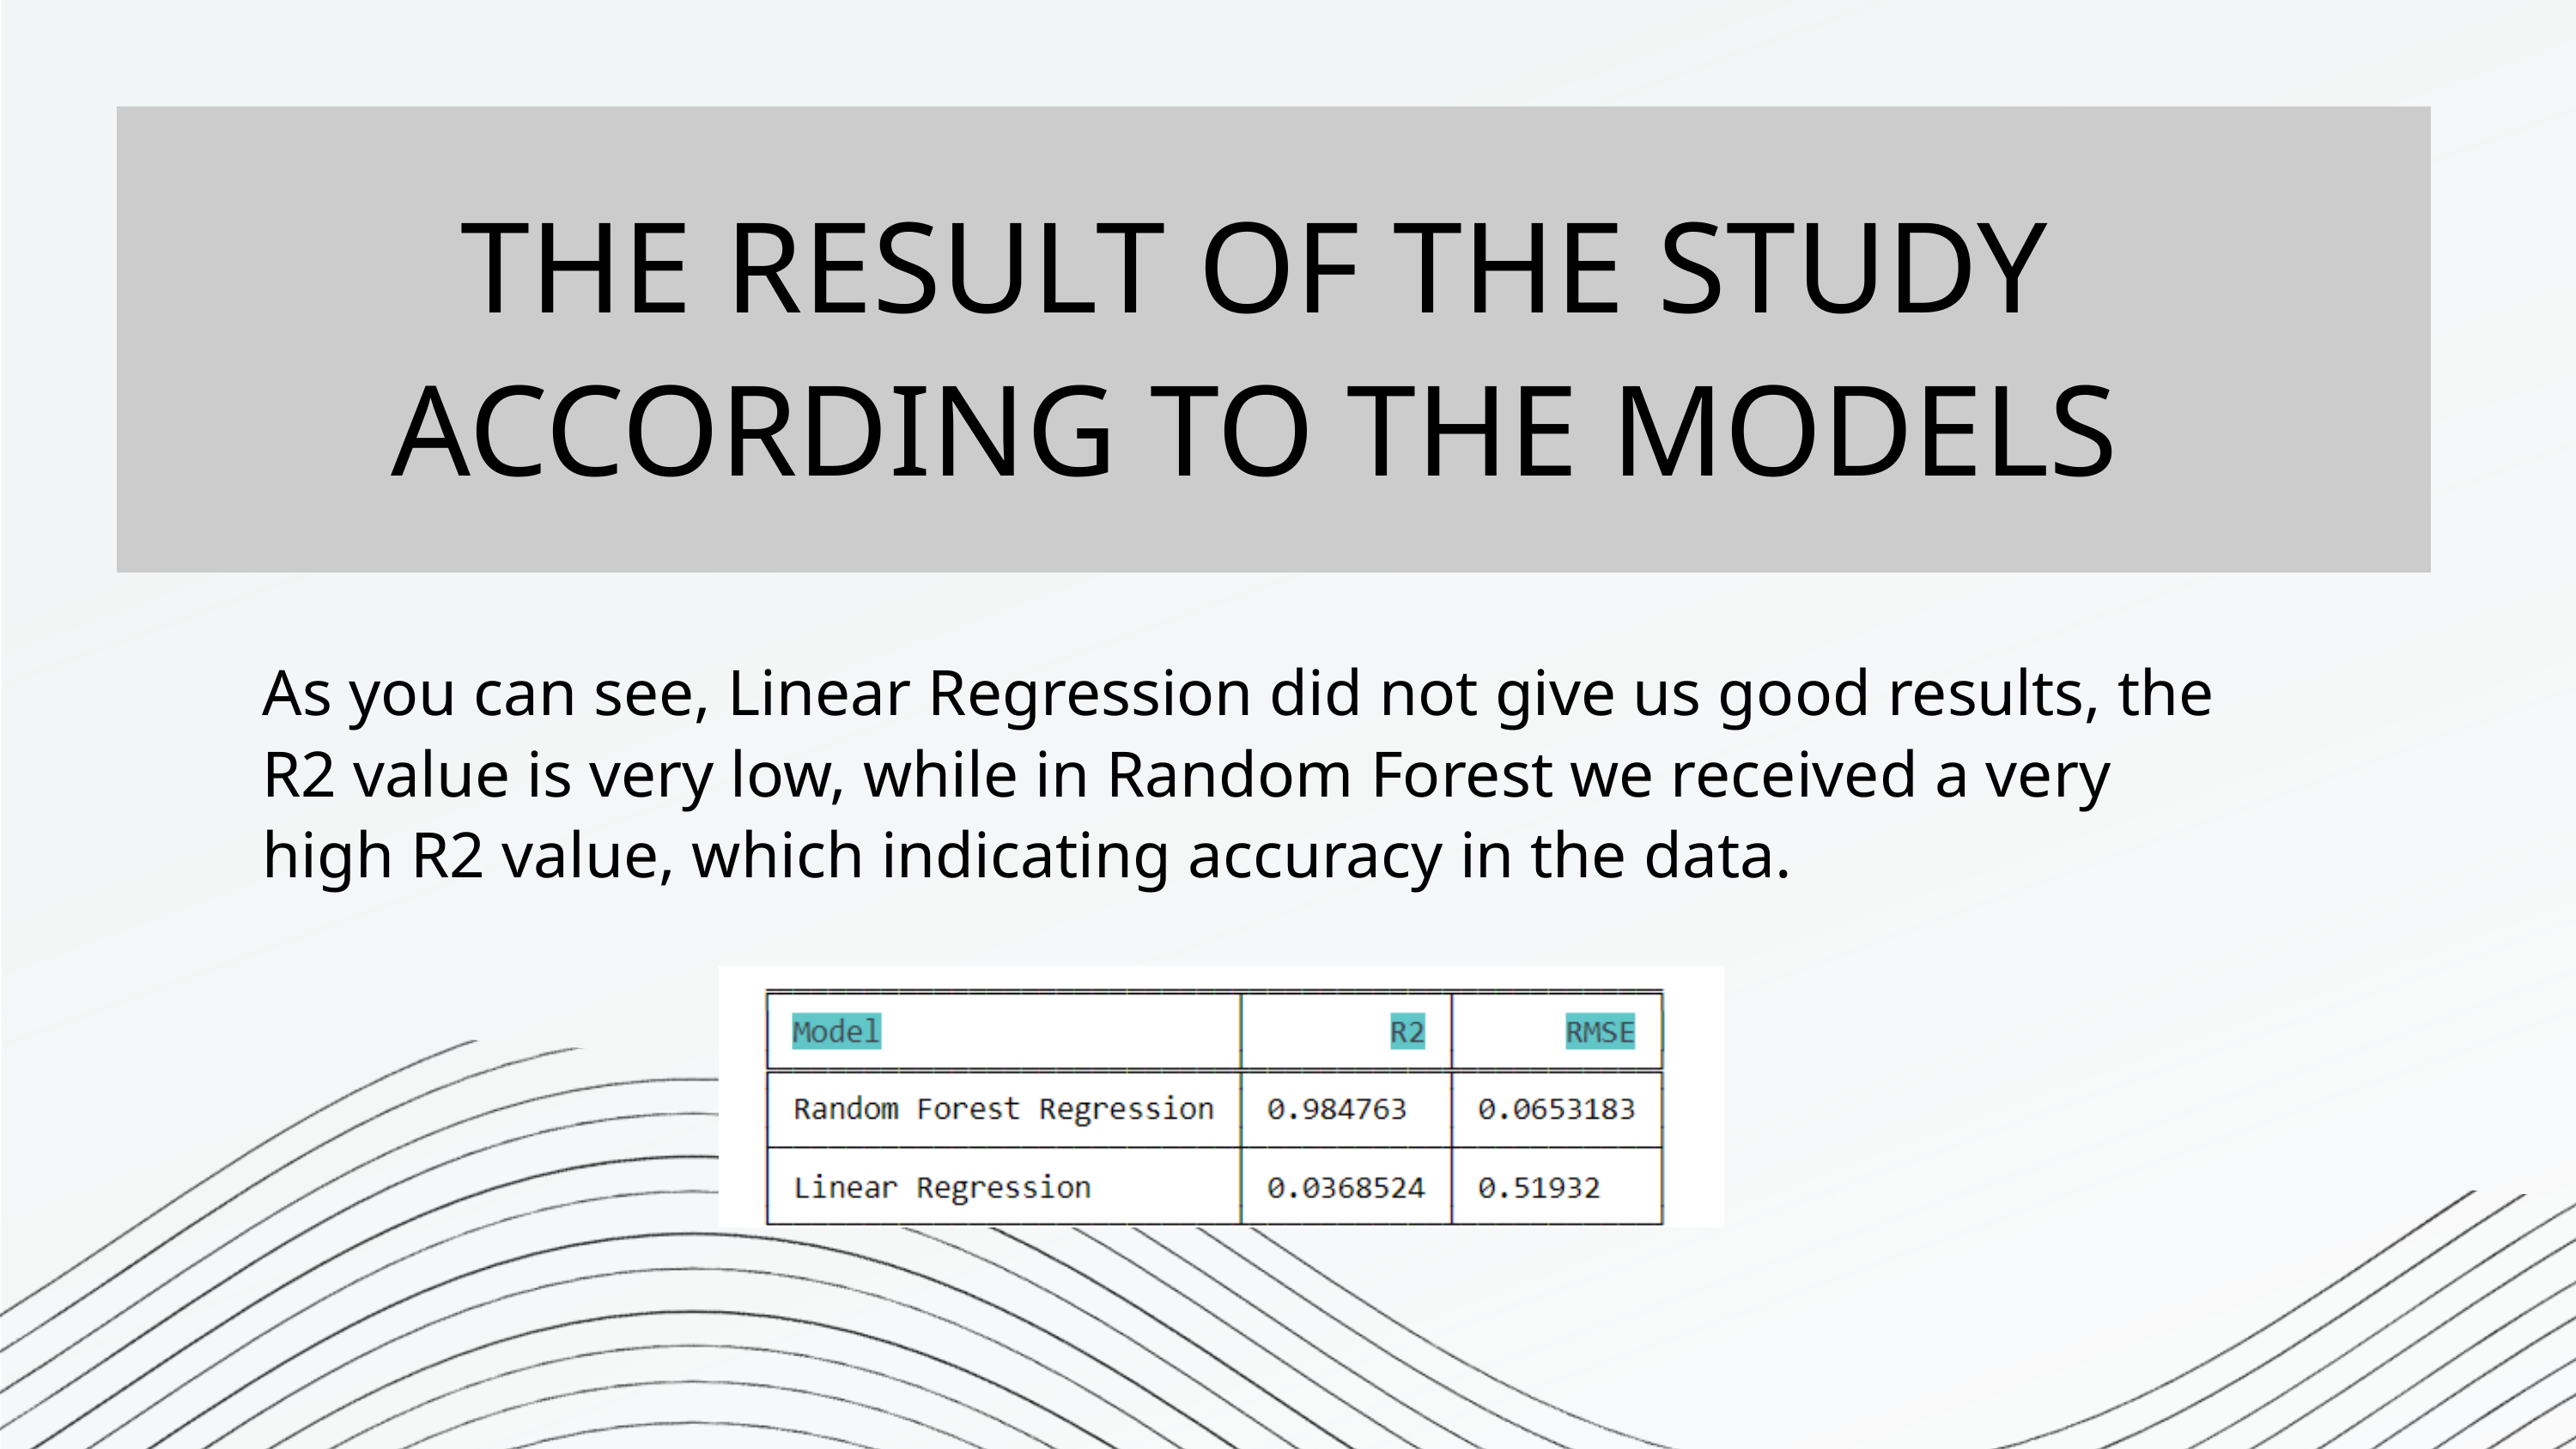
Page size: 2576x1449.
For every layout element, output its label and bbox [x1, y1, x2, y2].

text_box [116, 106, 2432, 573]
picture [0, 0, 2576, 1449]
